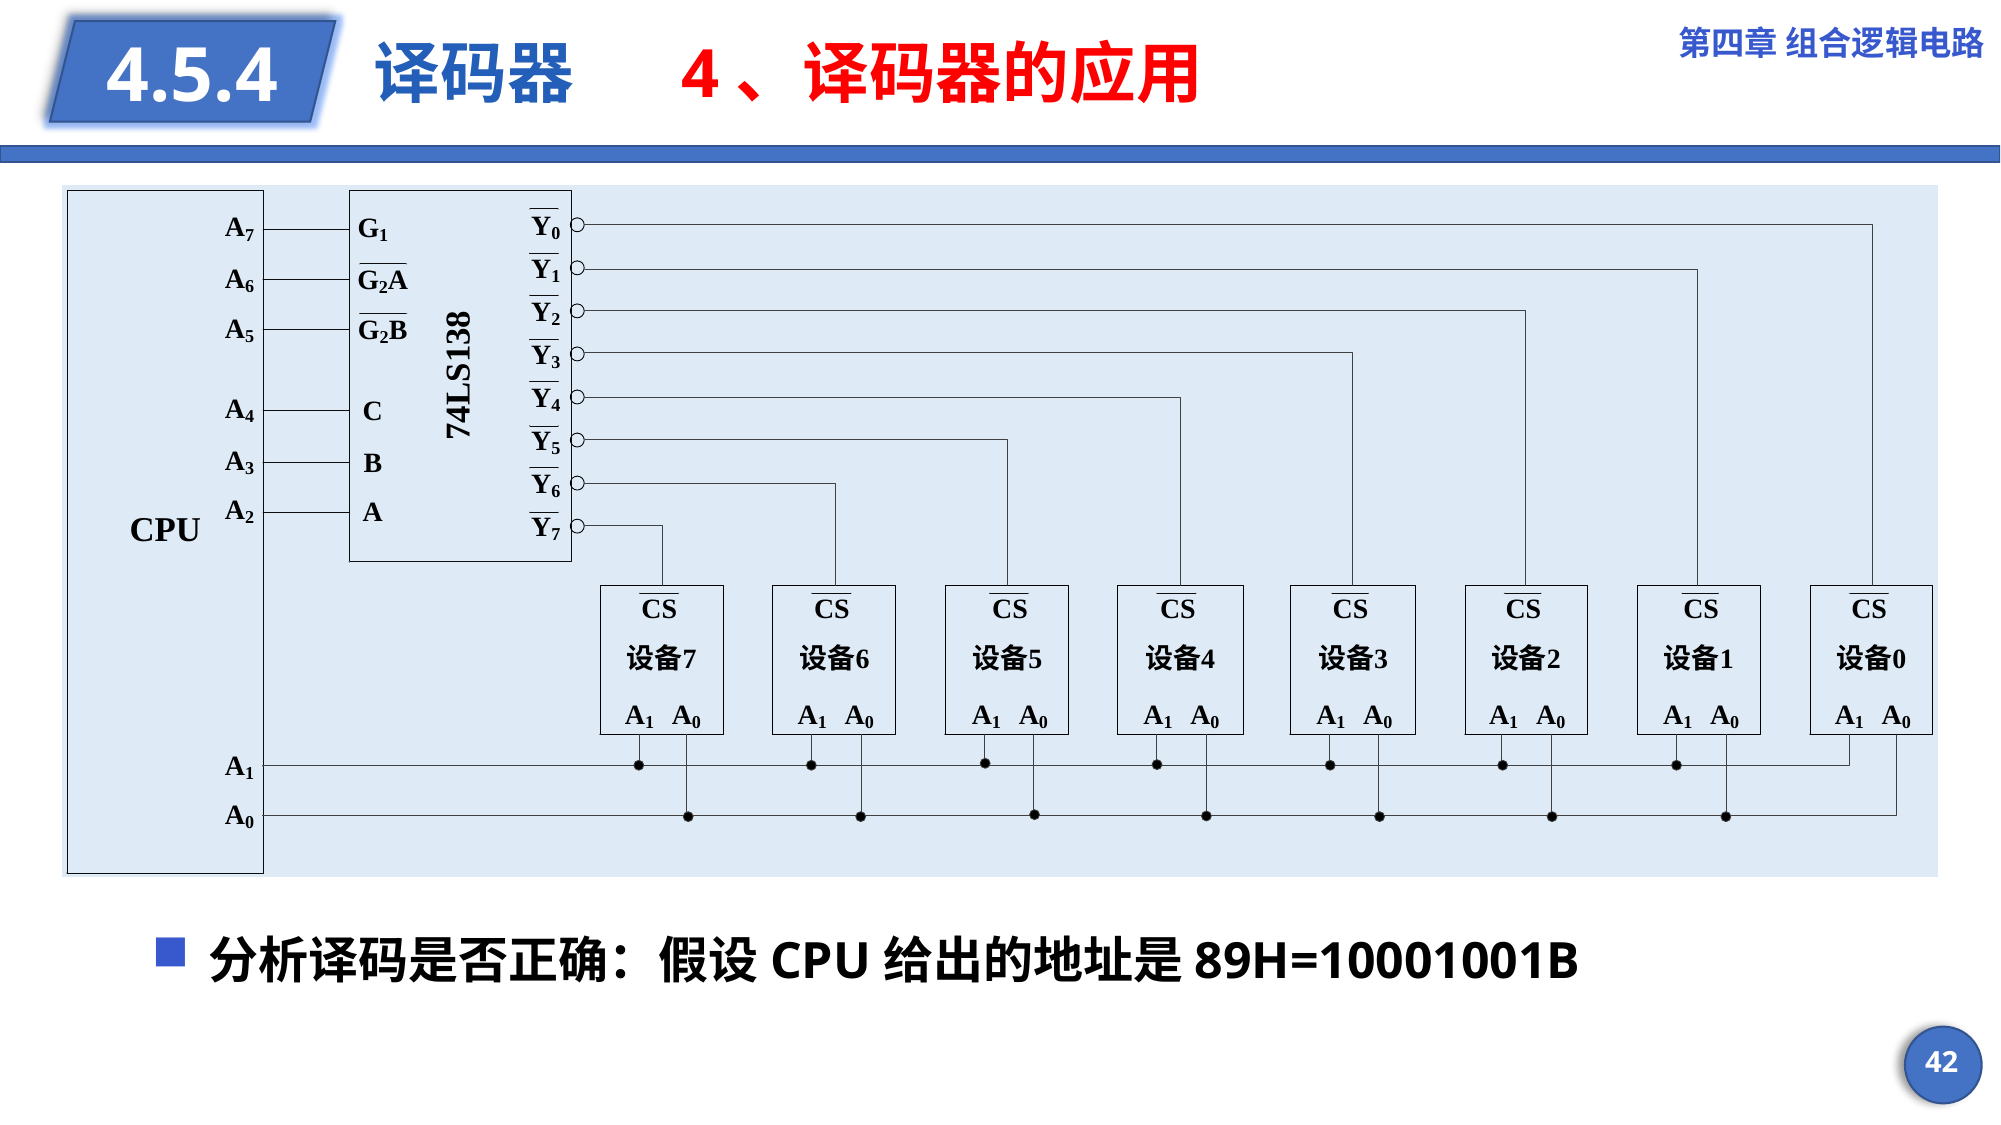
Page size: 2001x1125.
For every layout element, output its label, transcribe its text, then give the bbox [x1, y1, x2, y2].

text_box 4.5.4 [48, 20, 337, 123]
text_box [61, 185, 1939, 877]
slide_number 42 [1895, 1033, 1989, 1094]
footer 第四章 组合逻辑电路 [1654, 0, 2000, 84]
text_box 分析译码是否正确：假设CPU给出的地址是89H=10001001B [137, 891, 1863, 997]
title 译码器 4、译码器的应用 [358, 16, 1306, 137]
